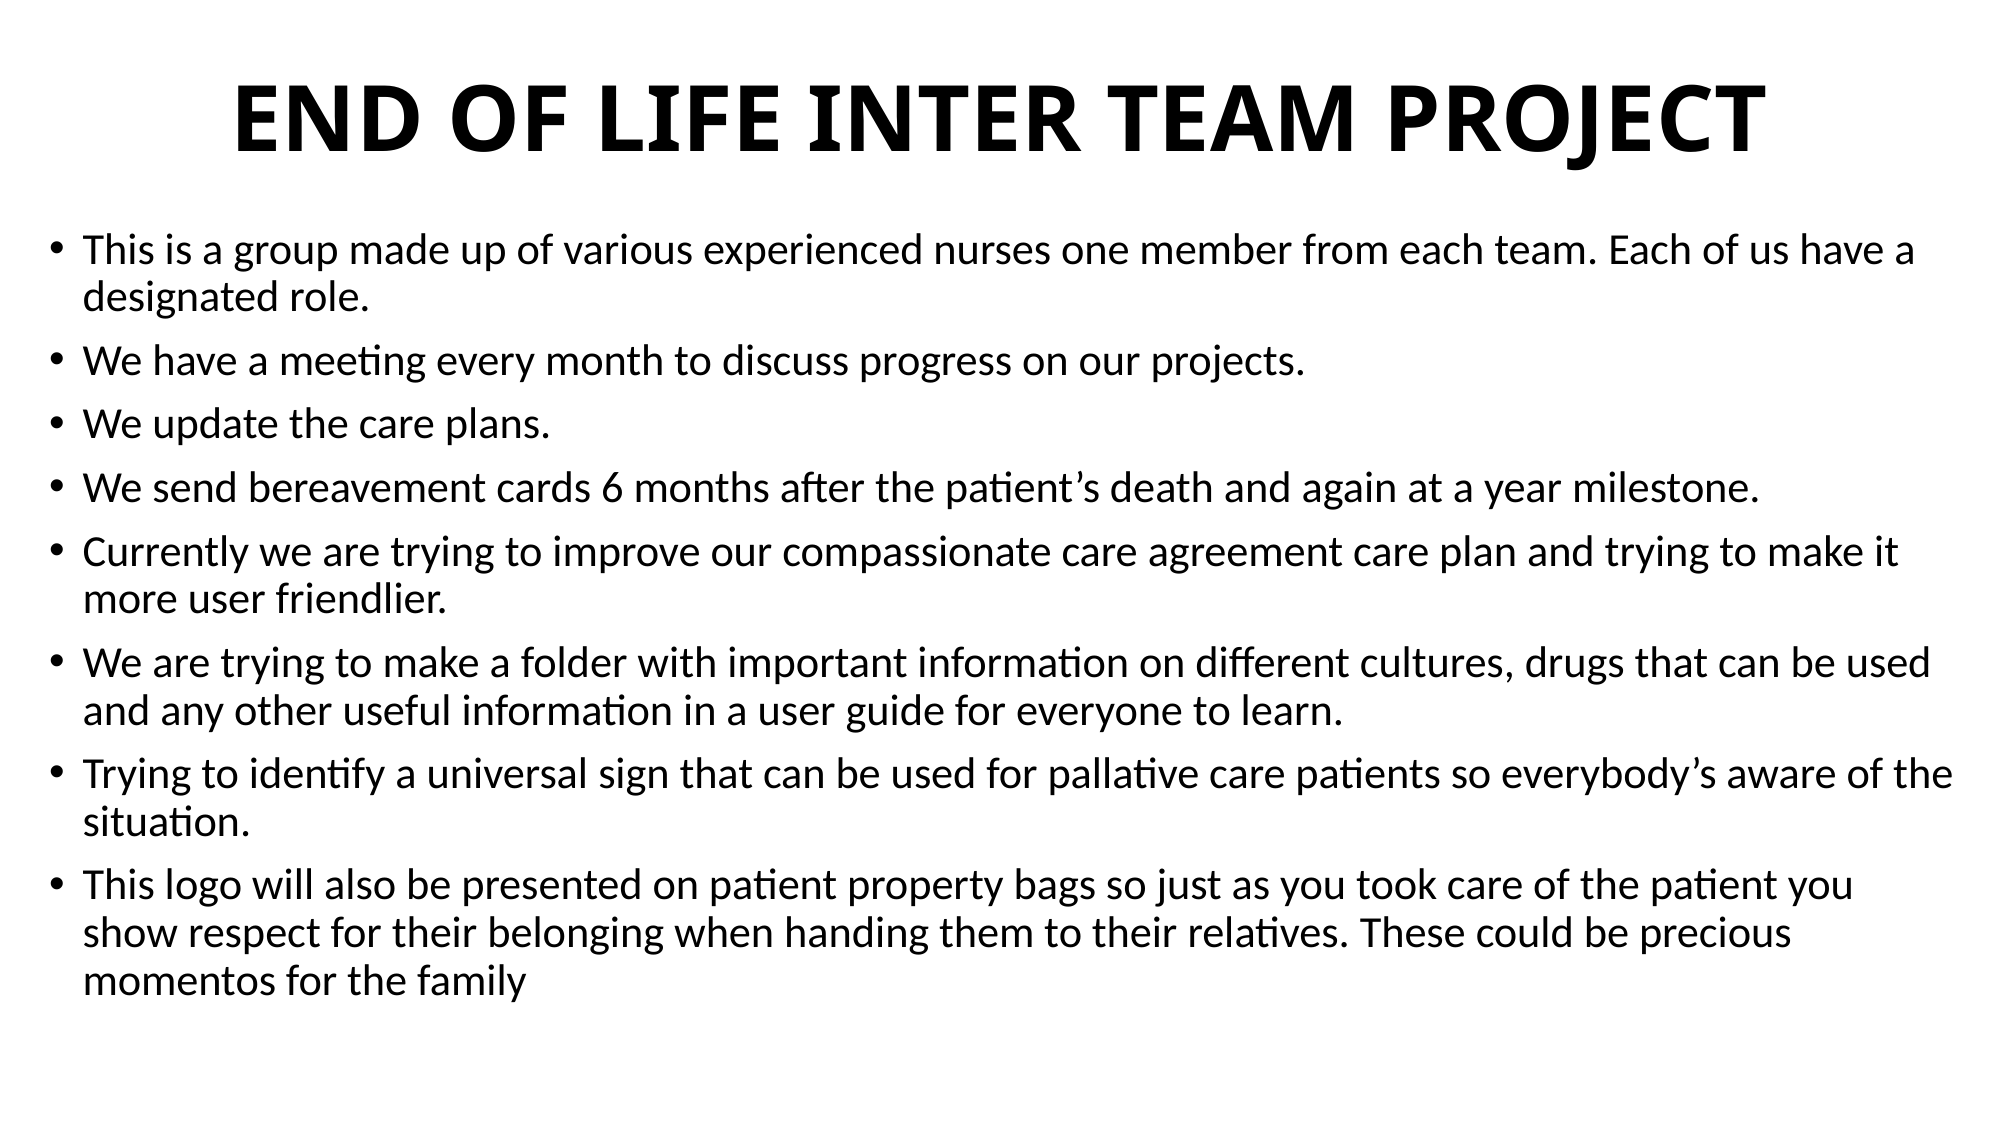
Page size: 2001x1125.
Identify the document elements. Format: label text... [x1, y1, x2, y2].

title END OF LIFE INTER TEAM PROJECT [137, 59, 1863, 185]
list This is a group made up of various experienced nurses one member from each team. Each of us have a designated role. We have a meeting every month to discuss progress on our projects. We update the care plans. We send bereavement cards 6 months after the patient’s death and again at a year milestone. Currently we are trying to improve our compassionate care agreement care plan and trying to make it more user friendlier. We are trying to make a folder with important information on different cultures, drugs that can be used and any other useful information in a user guide for everyone to learn. Trying to identify a universal sign that can be used for pallative care patients so everybody’s aware of the situation. This logo will also be presented on patient property bags so just as you took care of the patient you show respect for their belonging when handing them to their relatives. These could be precious momentos for the family [34, 218, 1974, 1014]
